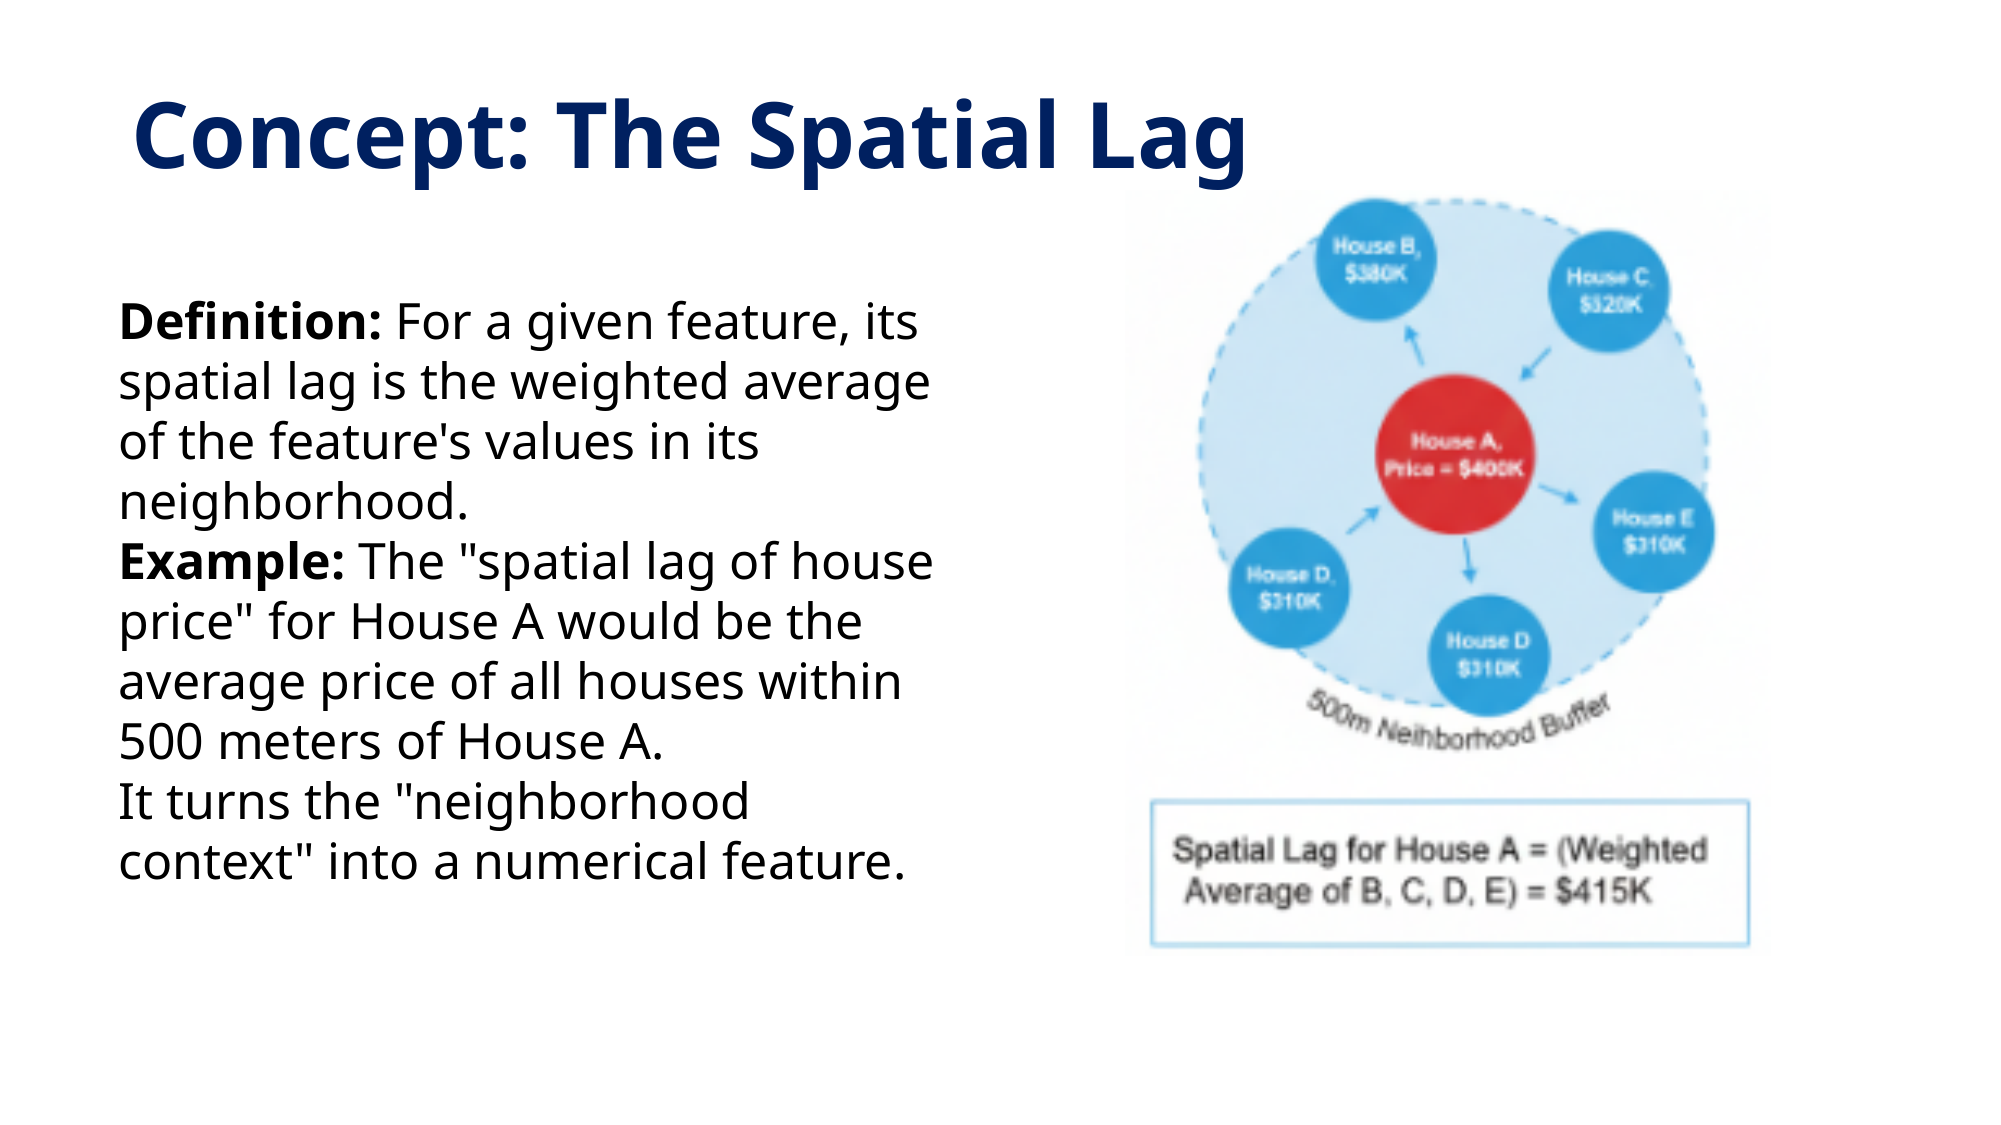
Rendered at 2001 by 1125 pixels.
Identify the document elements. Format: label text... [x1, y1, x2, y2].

text_box Definition: For a given feature, its spatial lag is the weighted average of the feature's values in its neighborhood. Example: The "spatial lag of house price" for House A would be the average price of all houses within 500 meters of House A. It turns the "neighborhood context" into a numerical feature. [103, 282, 966, 897]
title Concept: The Spatial Lag [68, 30, 1794, 248]
picture [1124, 190, 1771, 956]
